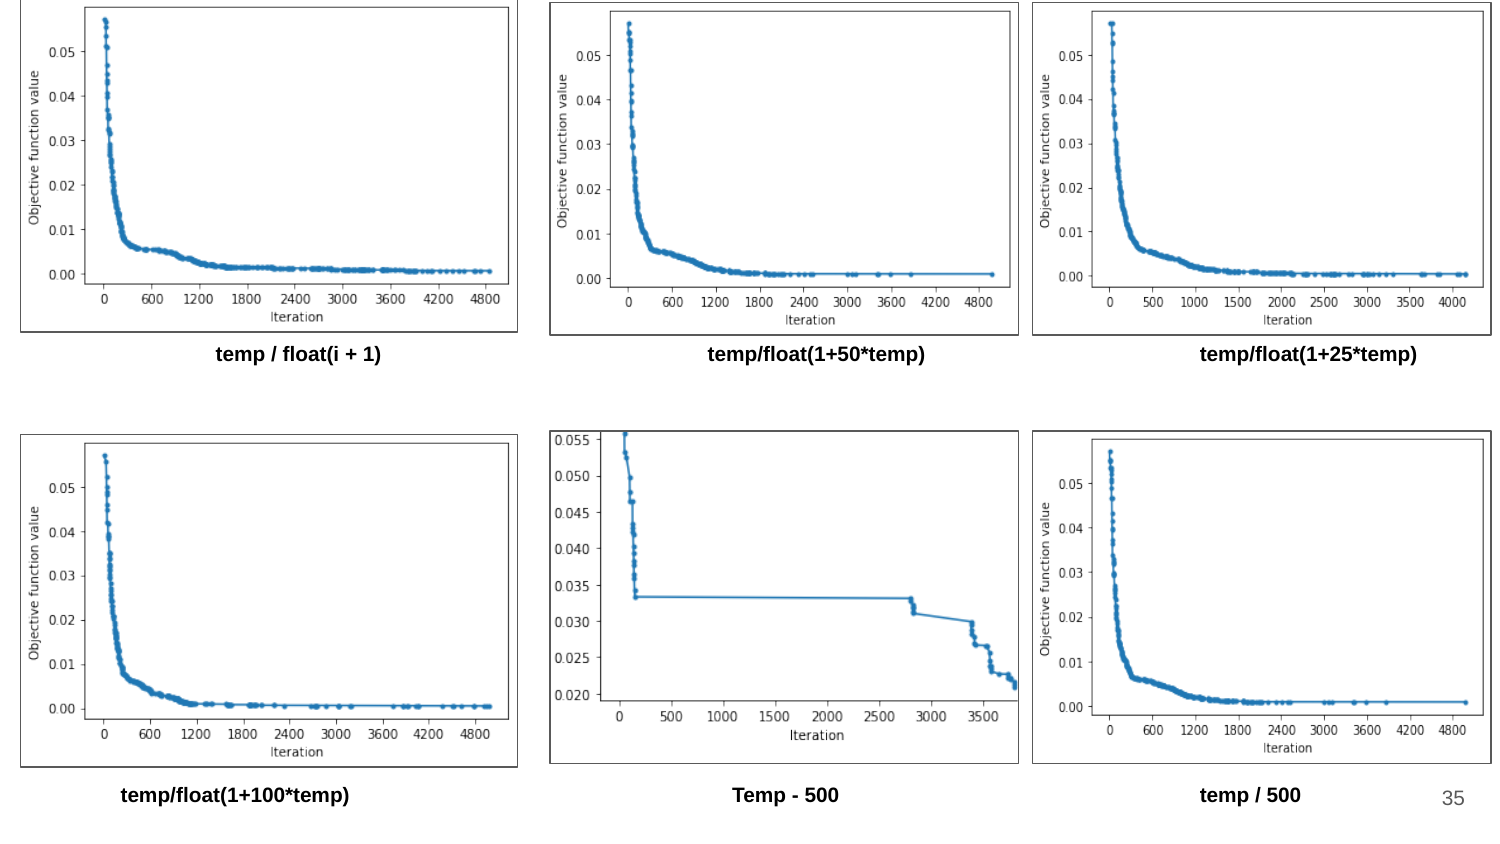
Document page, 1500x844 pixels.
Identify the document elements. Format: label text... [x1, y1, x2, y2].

text_box temp/float(1+100*temp) [105, 774, 391, 820]
slide_number ‹#› [1389, 771, 1480, 830]
text_box temp / 500 [1184, 771, 1389, 820]
picture [20, 0, 517, 332]
picture [550, 3, 1018, 335]
text_box temp/float(1+25*temp) [1184, 343, 1470, 378]
picture [550, 431, 1018, 763]
picture [1032, 3, 1491, 335]
picture [1032, 431, 1491, 763]
text_box temp / float(i + 1) [200, 340, 486, 378]
text_box temp/float(1+50*temp) [692, 343, 978, 378]
text_box Temp - 500 [717, 771, 1002, 820]
picture [20, 434, 517, 767]
